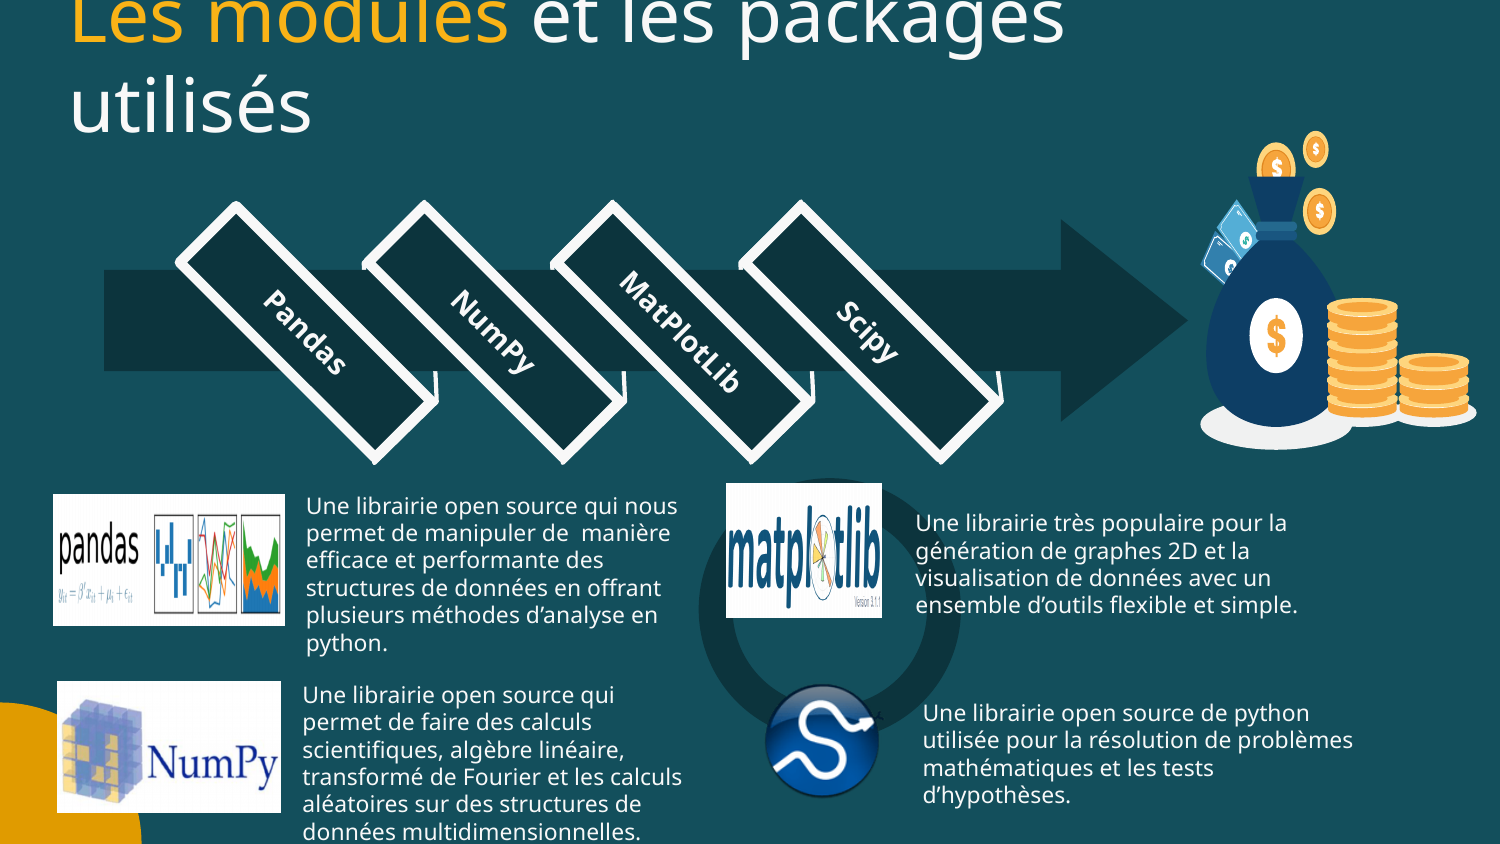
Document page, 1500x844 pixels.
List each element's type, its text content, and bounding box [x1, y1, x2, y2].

text_box [101, 267, 287, 374]
text_box [742, 204, 999, 460]
text_box Une librairie open source de python utilisée pour la résolution de problèmes mathématiques et les tests d’hypothèses. [907, 691, 1372, 816]
text_box Pandas [205, 229, 409, 434]
text_box [937, 374, 1004, 465]
text_box [867, 217, 1191, 424]
text_box Scipy [767, 229, 972, 434]
picture [725, 483, 882, 618]
text_box MatPlotLib [580, 229, 785, 434]
text_box [738, 199, 804, 267]
text_box [490, 267, 664, 374]
text_box NumPy [392, 229, 597, 434]
picture [753, 673, 897, 808]
picture [52, 494, 285, 627]
text_box Une librairie open source qui permet de faire des calculs scientifiques, algèbre linéaire, transformé de Fourier et les calculs aléatoires sur des structures de données multidimensionnelles. [287, 672, 709, 844]
picture [57, 681, 281, 813]
text_box [554, 204, 811, 460]
text_box [748, 374, 816, 465]
text_box [177, 204, 434, 460]
text_box [366, 204, 622, 460]
text_box [302, 267, 475, 374]
text_box [361, 199, 427, 267]
text_box Une librairie open source qui nous permet de manipuler de manière efficace et performante des structures de données en offrant plusieurs méthodes d’analyse en python. [291, 483, 706, 664]
text_box [678, 267, 852, 374]
text_box Une librairie très populaire pour la génération de graphes 2D et la visualisation de données avec un ensemble d’outils flexible et simple. [900, 501, 1365, 626]
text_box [1200, 130, 1477, 451]
text_box [371, 374, 439, 466]
title Les modules et les packages utilisés [53, 52, 1294, 253]
text_box [549, 199, 616, 267]
text_box [560, 374, 628, 465]
